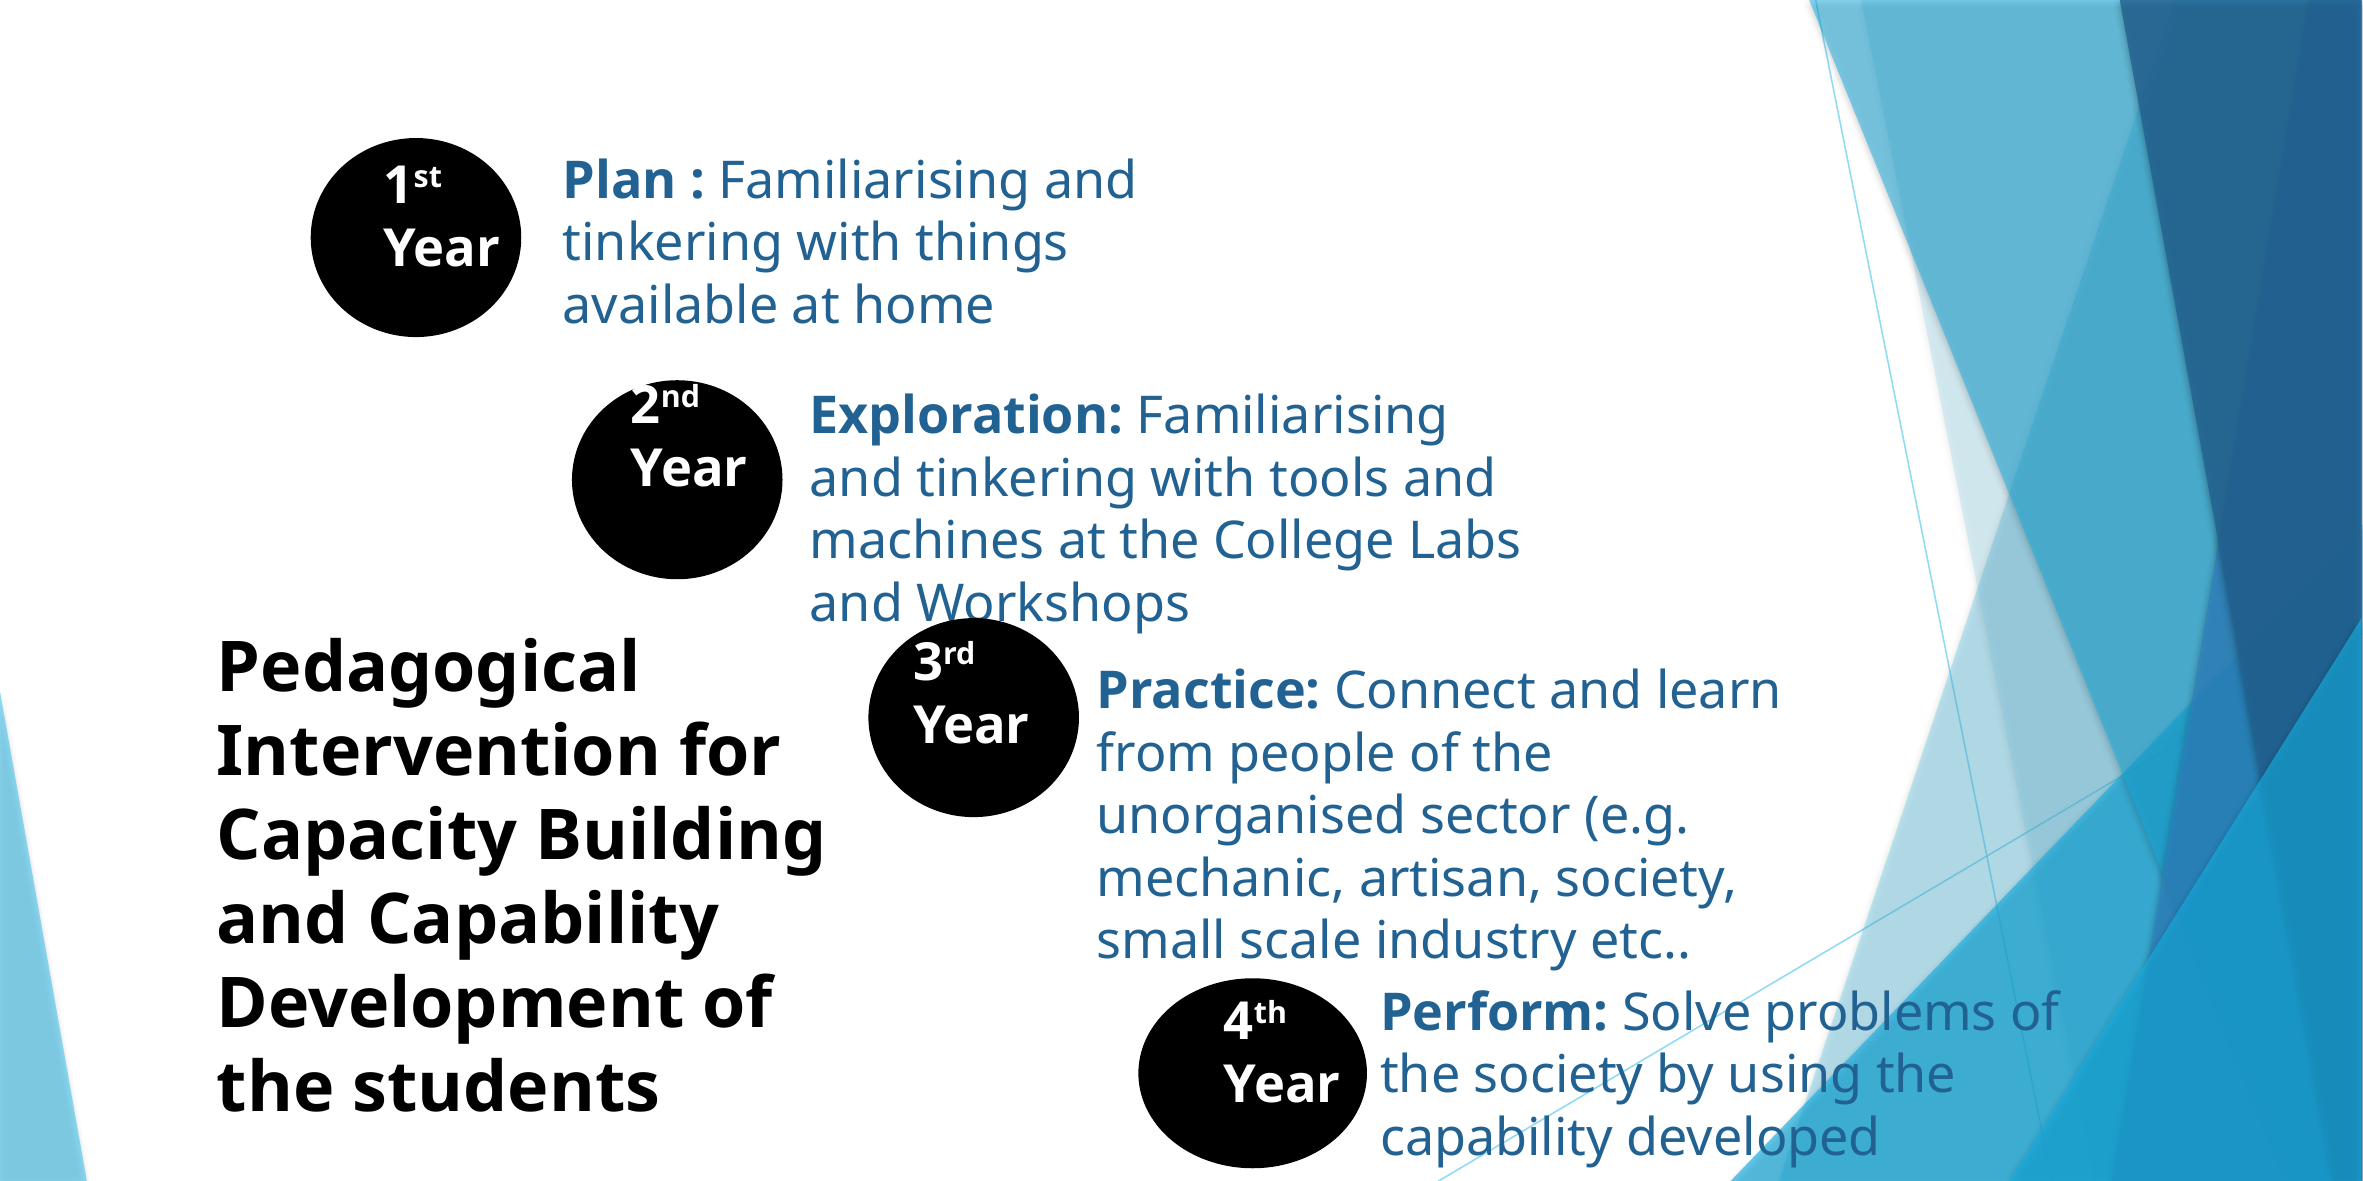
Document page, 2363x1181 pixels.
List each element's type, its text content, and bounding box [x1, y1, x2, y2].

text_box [311, 138, 2125, 1177]
text_box Pedagogical Intervention for Capacity Building and Capability Development of the students [202, 614, 306, 1133]
